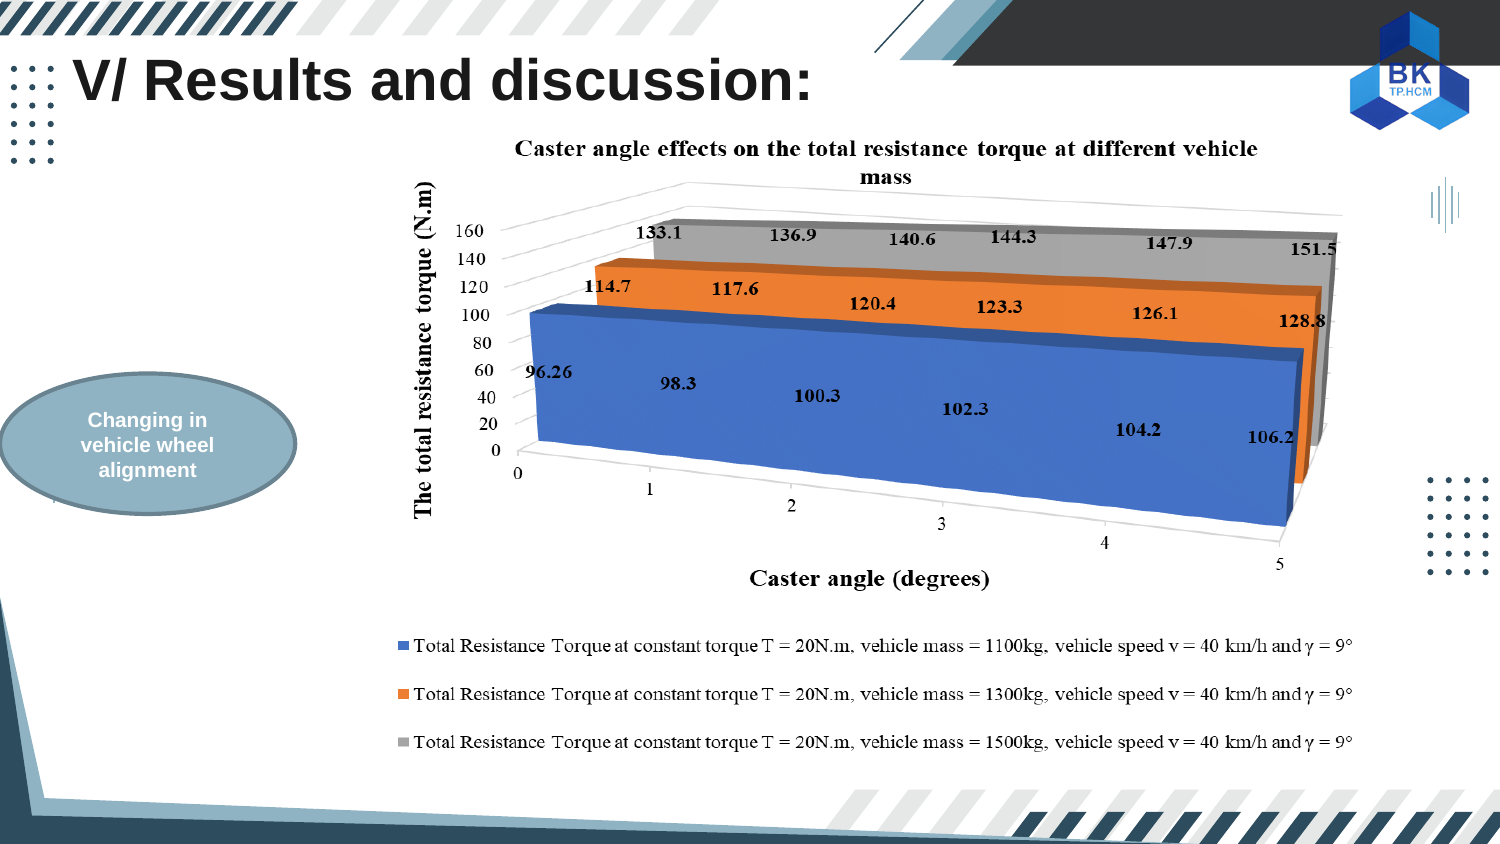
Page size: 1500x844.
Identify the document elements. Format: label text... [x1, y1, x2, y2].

title V/ Results and discussion: [57, 27, 1289, 120]
text_box Changing in vehicle wheel alignment [0, 371, 298, 517]
text_box [725, 783, 1187, 844]
picture [388, 3, 1476, 776]
